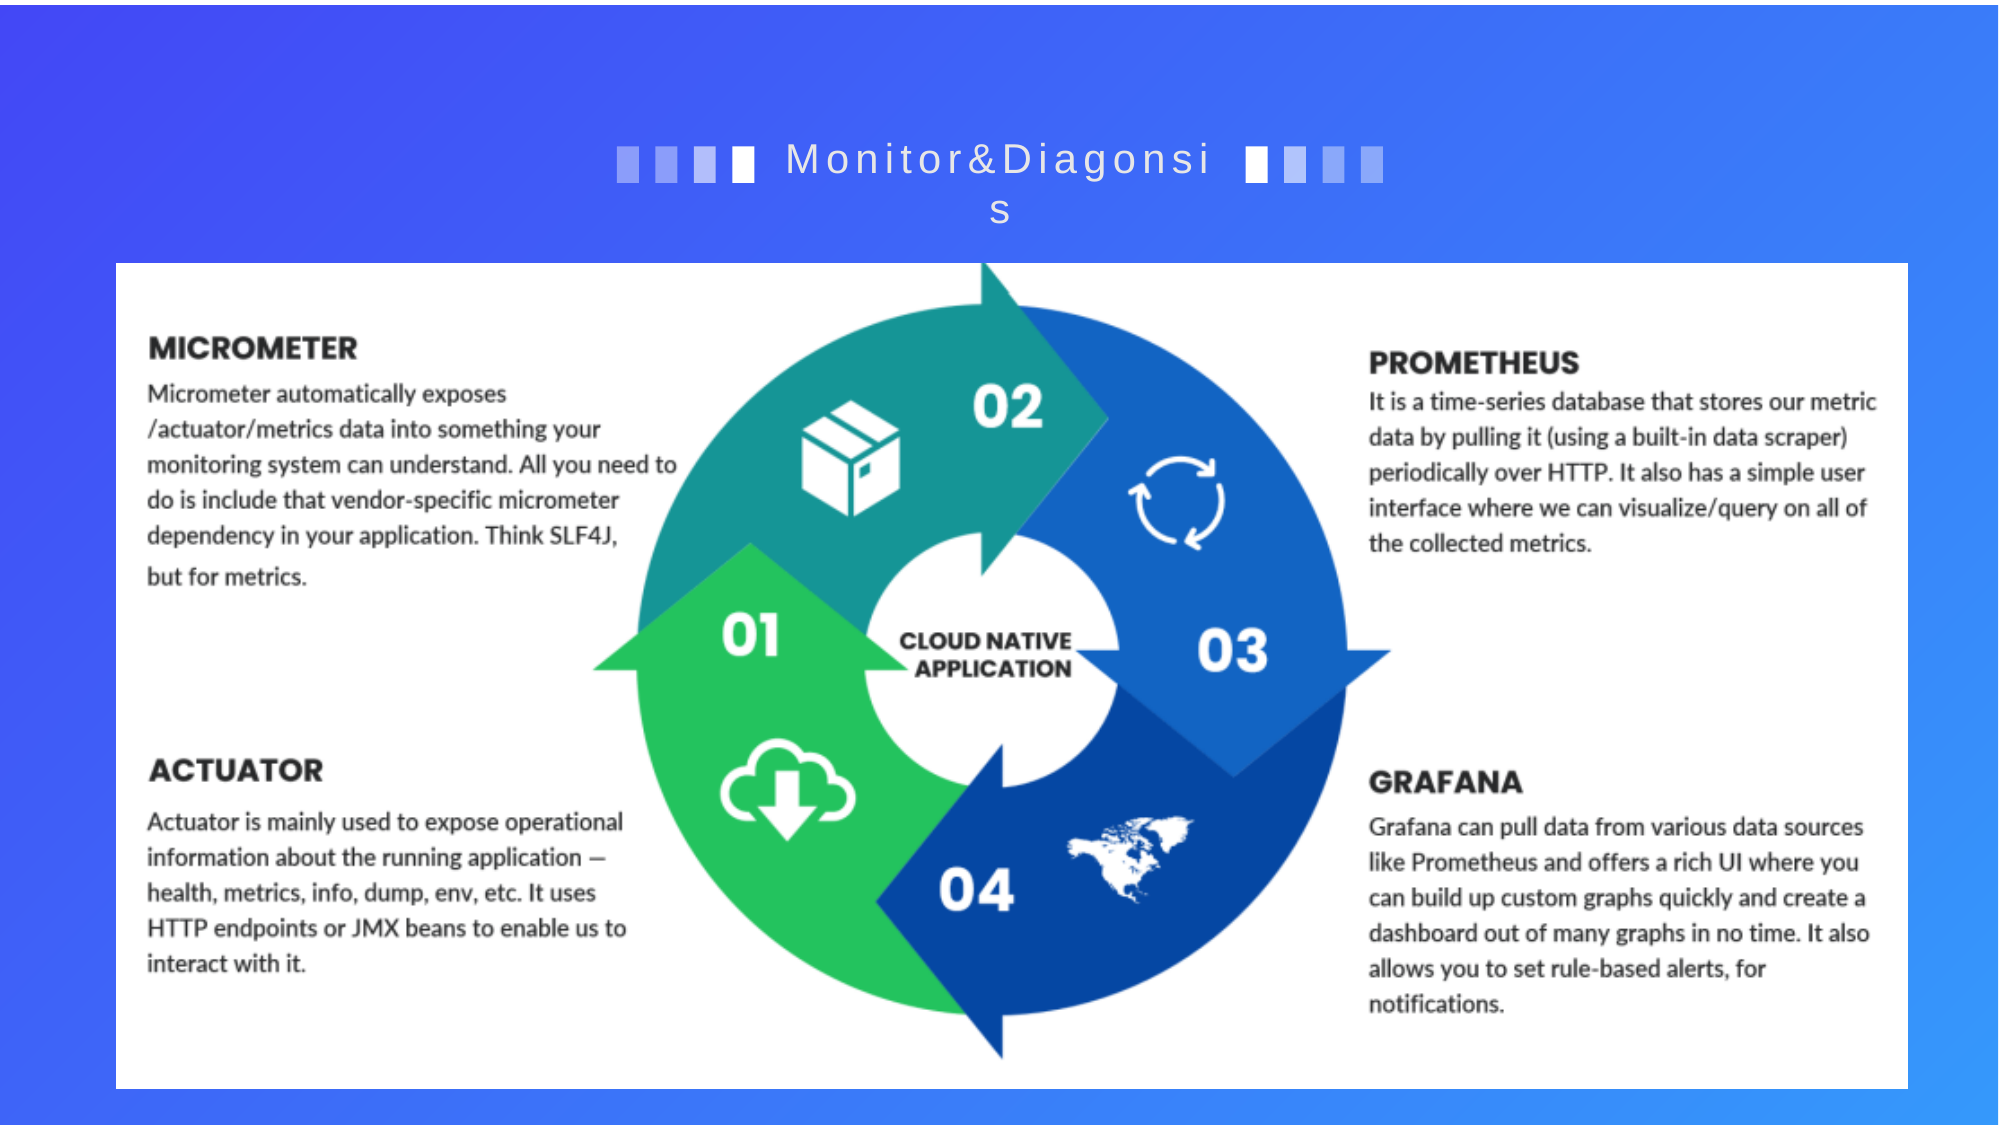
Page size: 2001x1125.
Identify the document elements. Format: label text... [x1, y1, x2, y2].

text_box [616, 145, 640, 184]
picture [116, 263, 1908, 1090]
text_box [0, 4, 1999, 1125]
text_box [1360, 145, 1384, 184]
text_box [693, 145, 717, 184]
text_box [1283, 145, 1307, 184]
text_box [1322, 145, 1345, 184]
text_box [731, 145, 755, 184]
text_box [1245, 145, 1269, 184]
text_box Monitor&Diagonsis [761, 124, 1239, 240]
text_box [654, 145, 678, 184]
